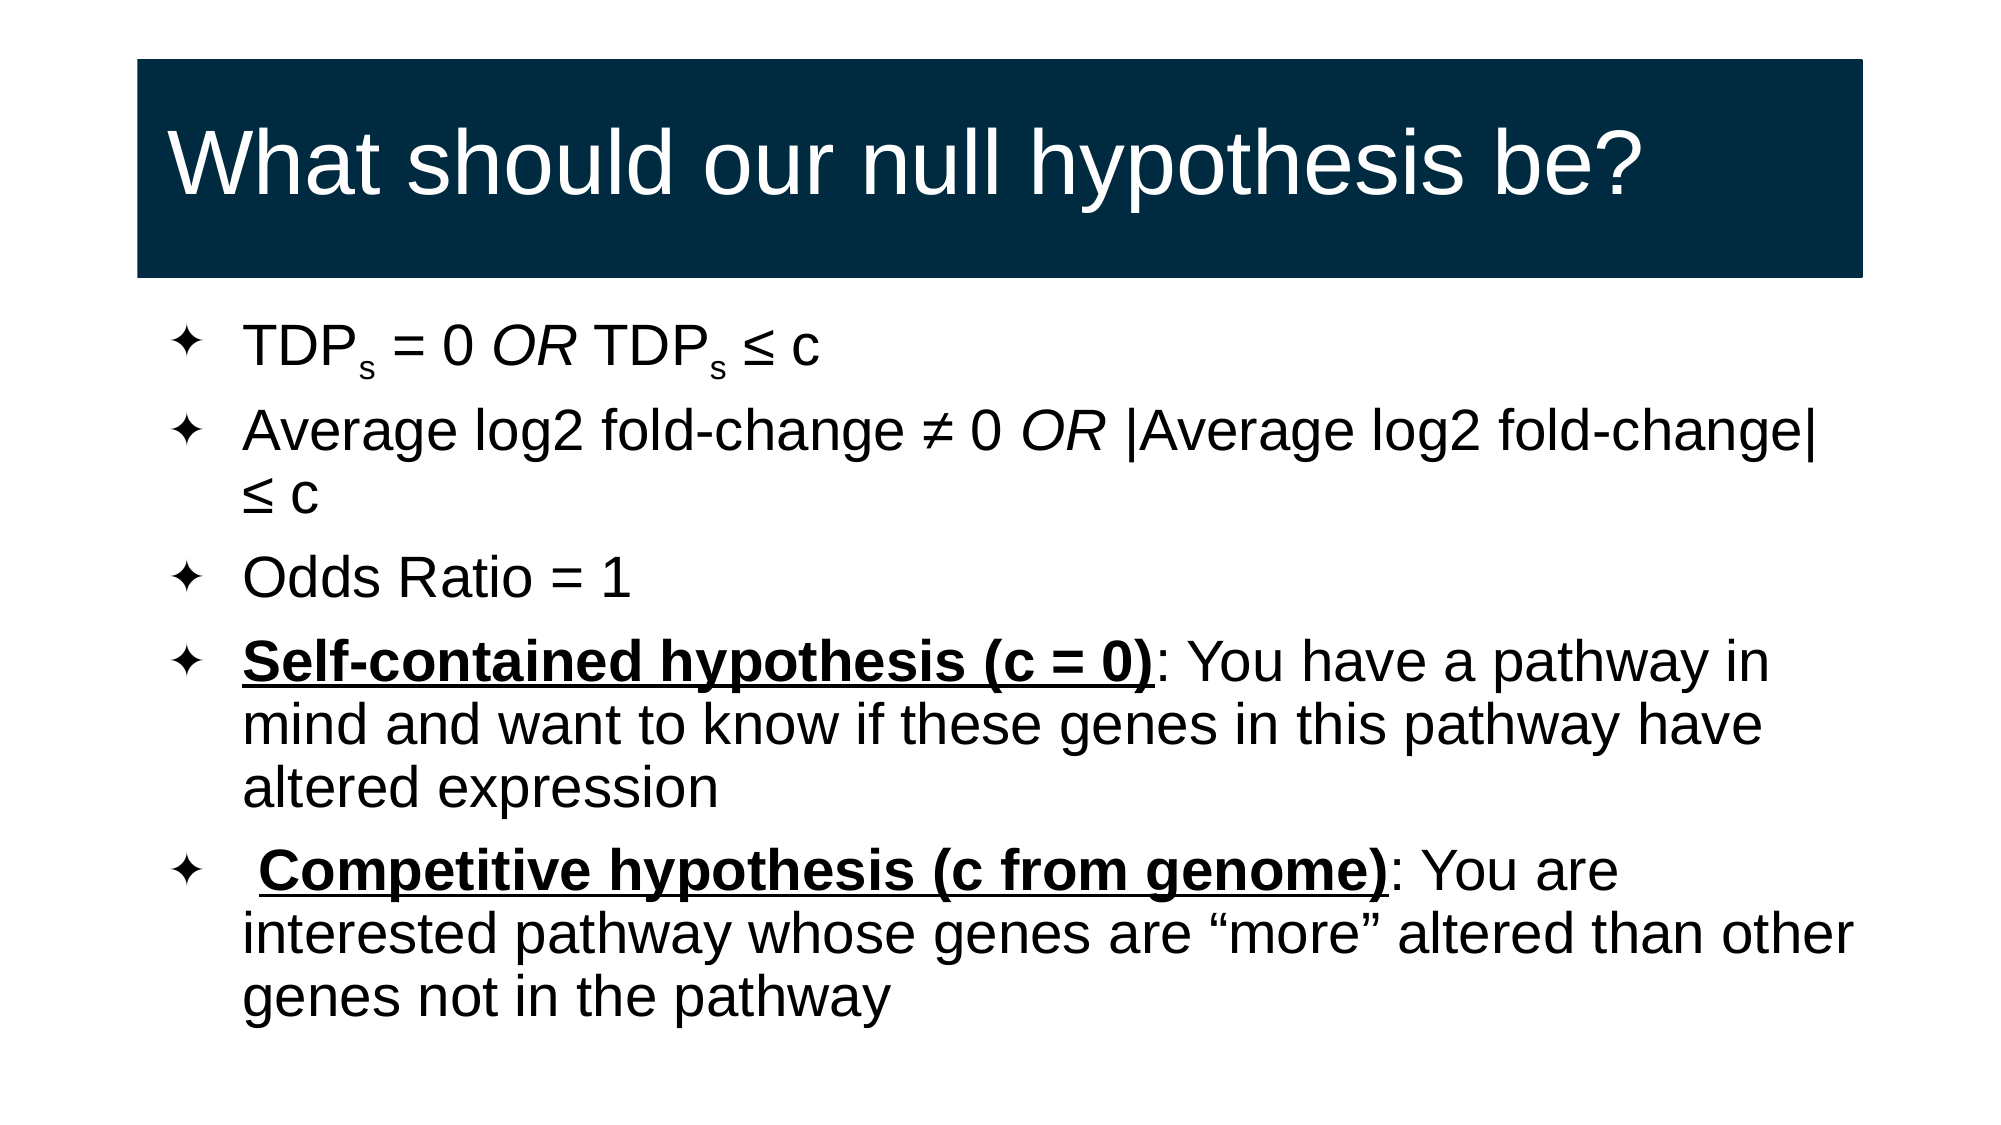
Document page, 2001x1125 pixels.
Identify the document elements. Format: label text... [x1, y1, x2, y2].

list TDPs = 0 OR TDPs ≤ c Average log2 fold-change ≠ 0 OR |Average log2 fold-change| ≤ c Odds Ratio = 1 Self-contained hypothesis (c = 0): You have a pathway in mind and want to know if these genes in this pathway have altered expression Competitive hypothesis (c from genome): You are interested pathway whose genes are “more” altered than other genes not in the pathway [137, 307, 1863, 1113]
title What should our null hypothesis be? [137, 59, 1863, 278]
